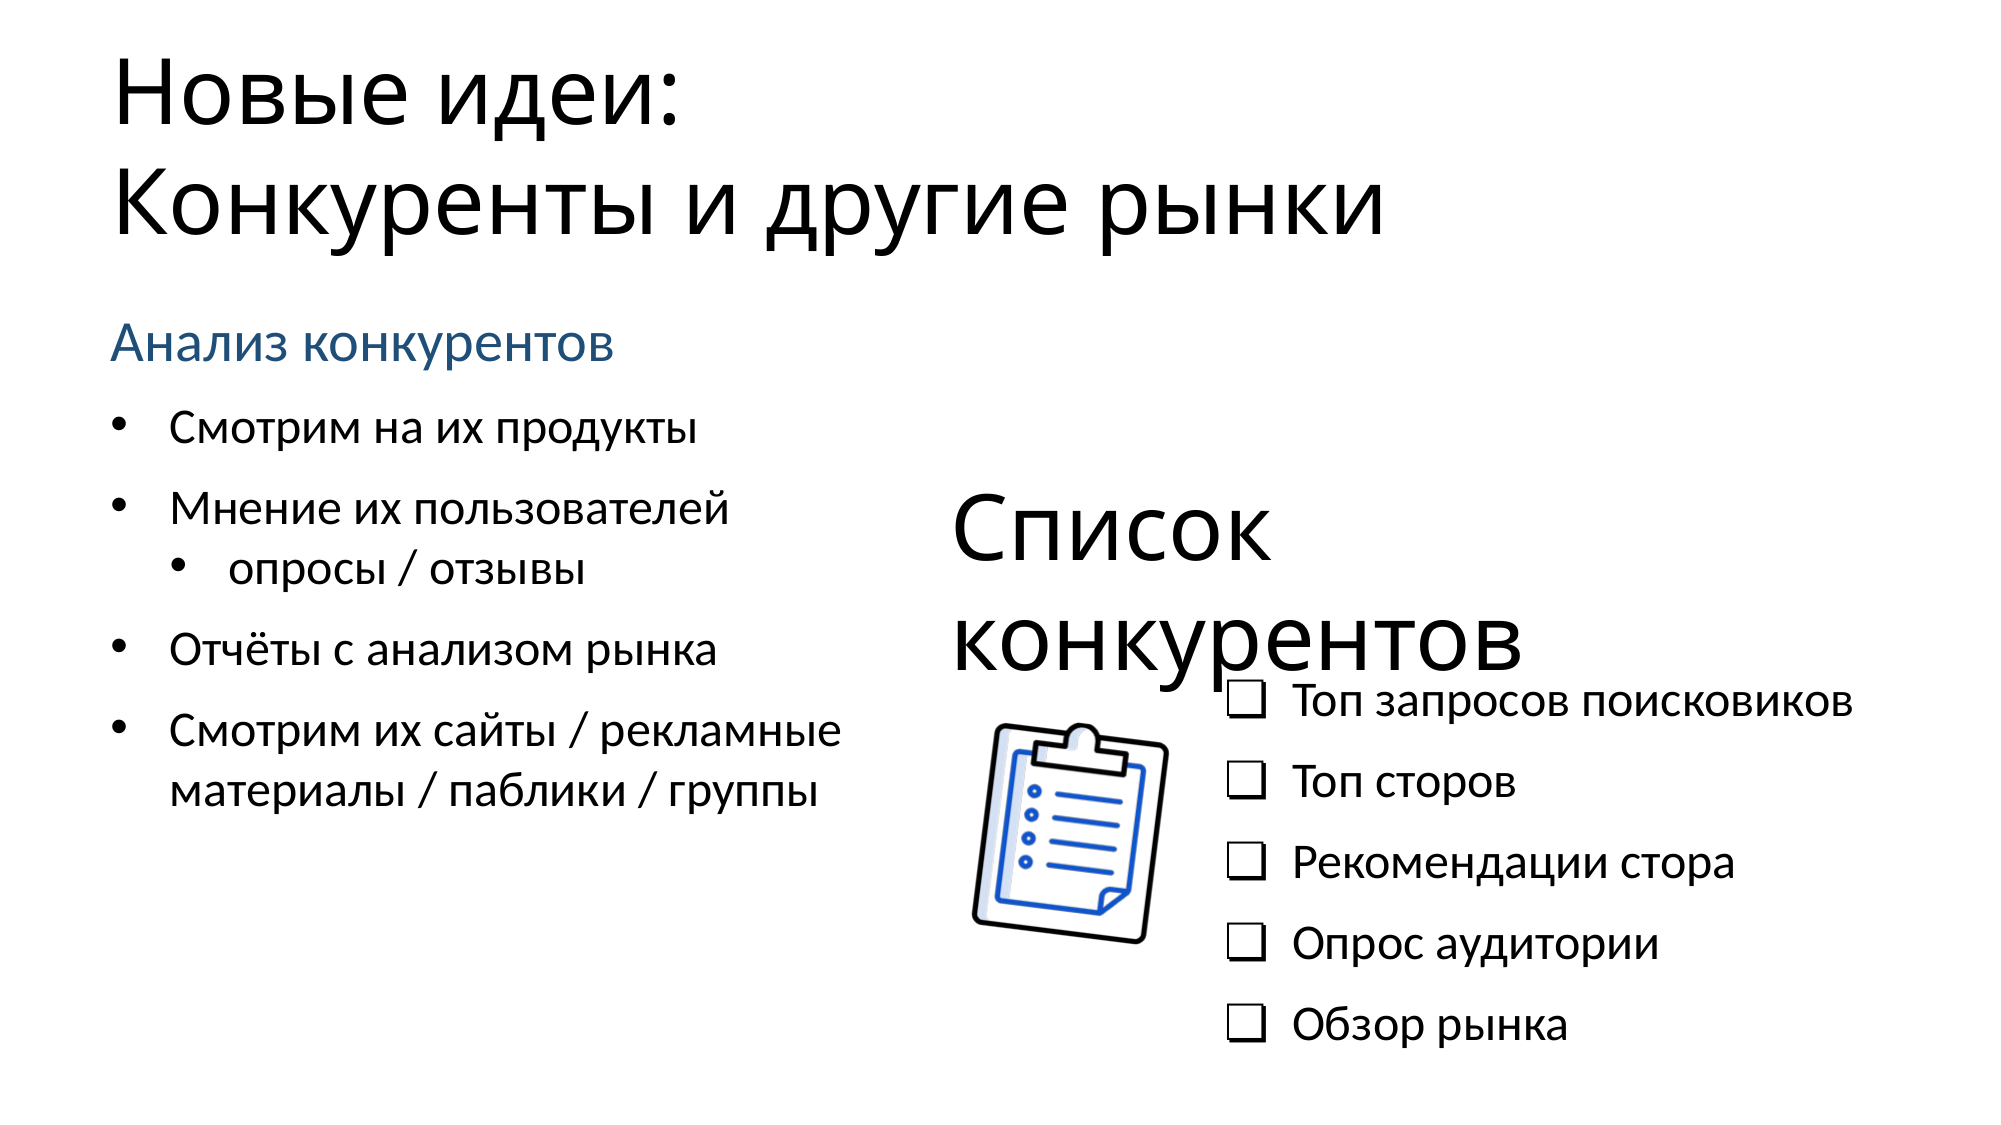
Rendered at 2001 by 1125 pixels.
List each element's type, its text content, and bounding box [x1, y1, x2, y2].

text_box Анализ конкурентов Смотрим на их продукты Мнение их пользователей опросы / отзывы Отчёты с анализом рынка Смотрим их сайты / рекламные материалы / паблики / группы [110, 301, 864, 817]
text_box Список конкурентов [949, 467, 1845, 689]
text_box ❏ Топ запросов поисковиков ❏ Топ сторов ❏ Рекомендации стора ❏ Опрос аудитории ❏ Обзор рынка [1222, 640, 1882, 1051]
picture [949, 709, 1193, 949]
title Новые идеи: Конкуренты и другие рынки [110, 31, 1449, 253]
